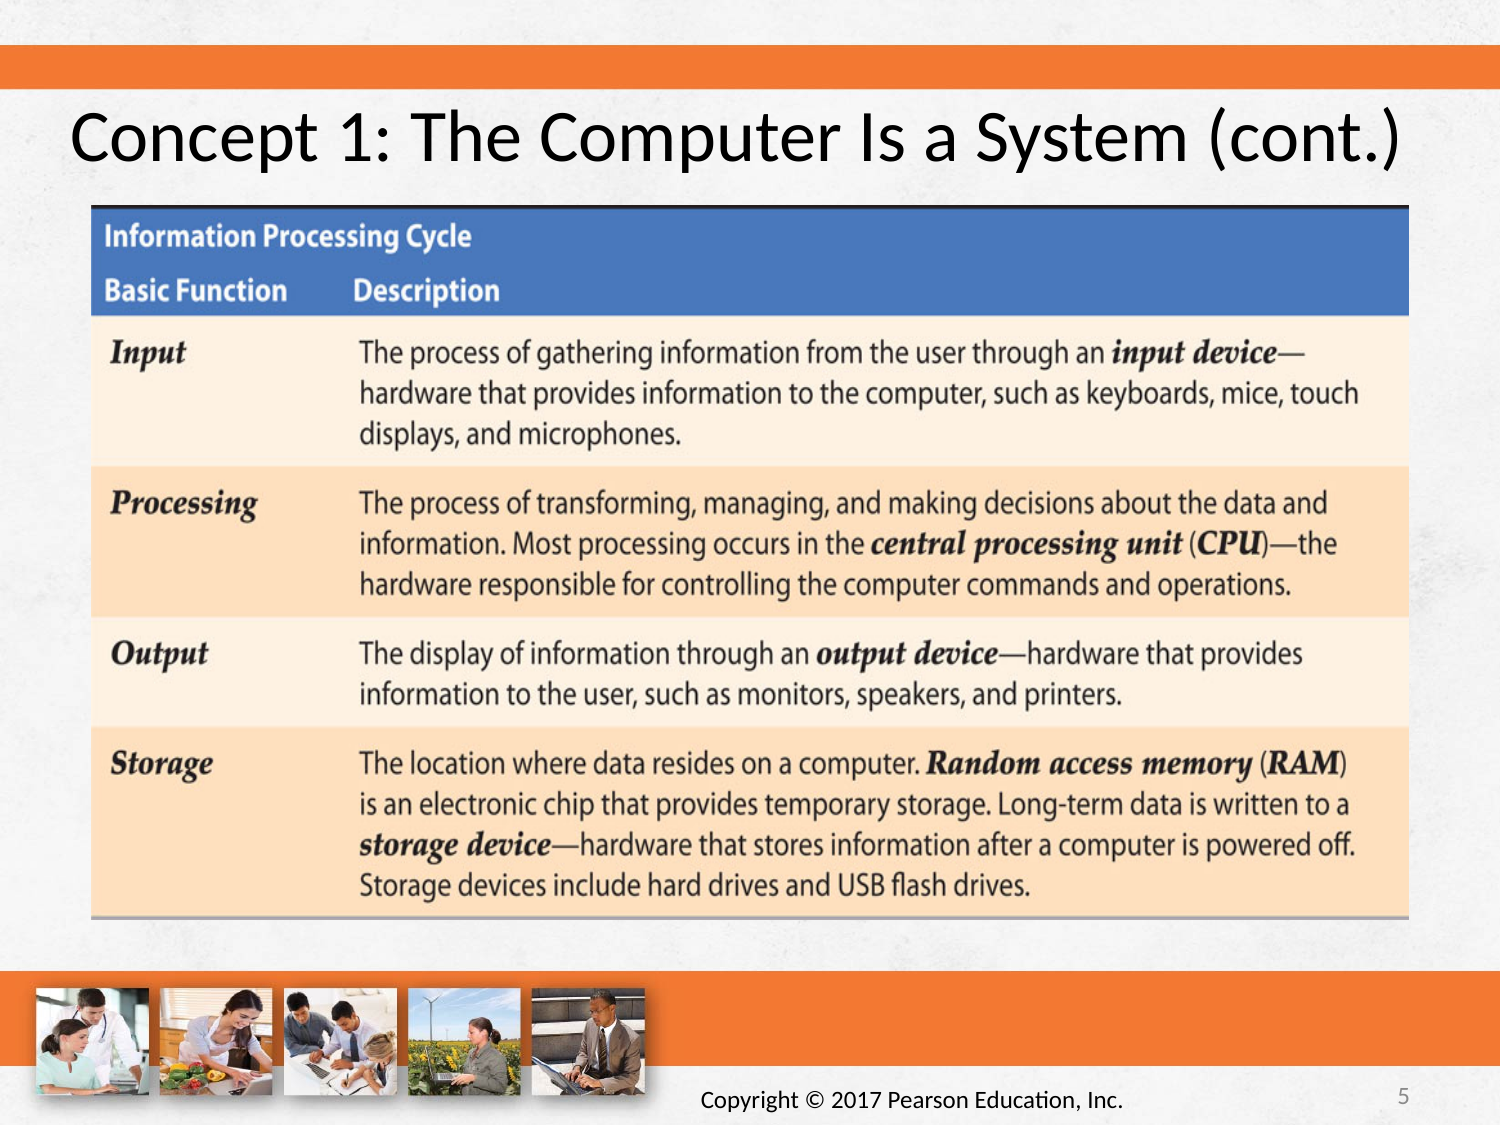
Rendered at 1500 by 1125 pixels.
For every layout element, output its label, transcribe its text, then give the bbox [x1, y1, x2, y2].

picture [0, 0, 1500, 1125]
slide_number 5 [1074, 1065, 1425, 1125]
footer Copyright © 2017 Pearson Education, Inc. [650, 1053, 1175, 1114]
text_box Concept 1: The Computer Is a System (cont.) [37, 49, 1438, 213]
